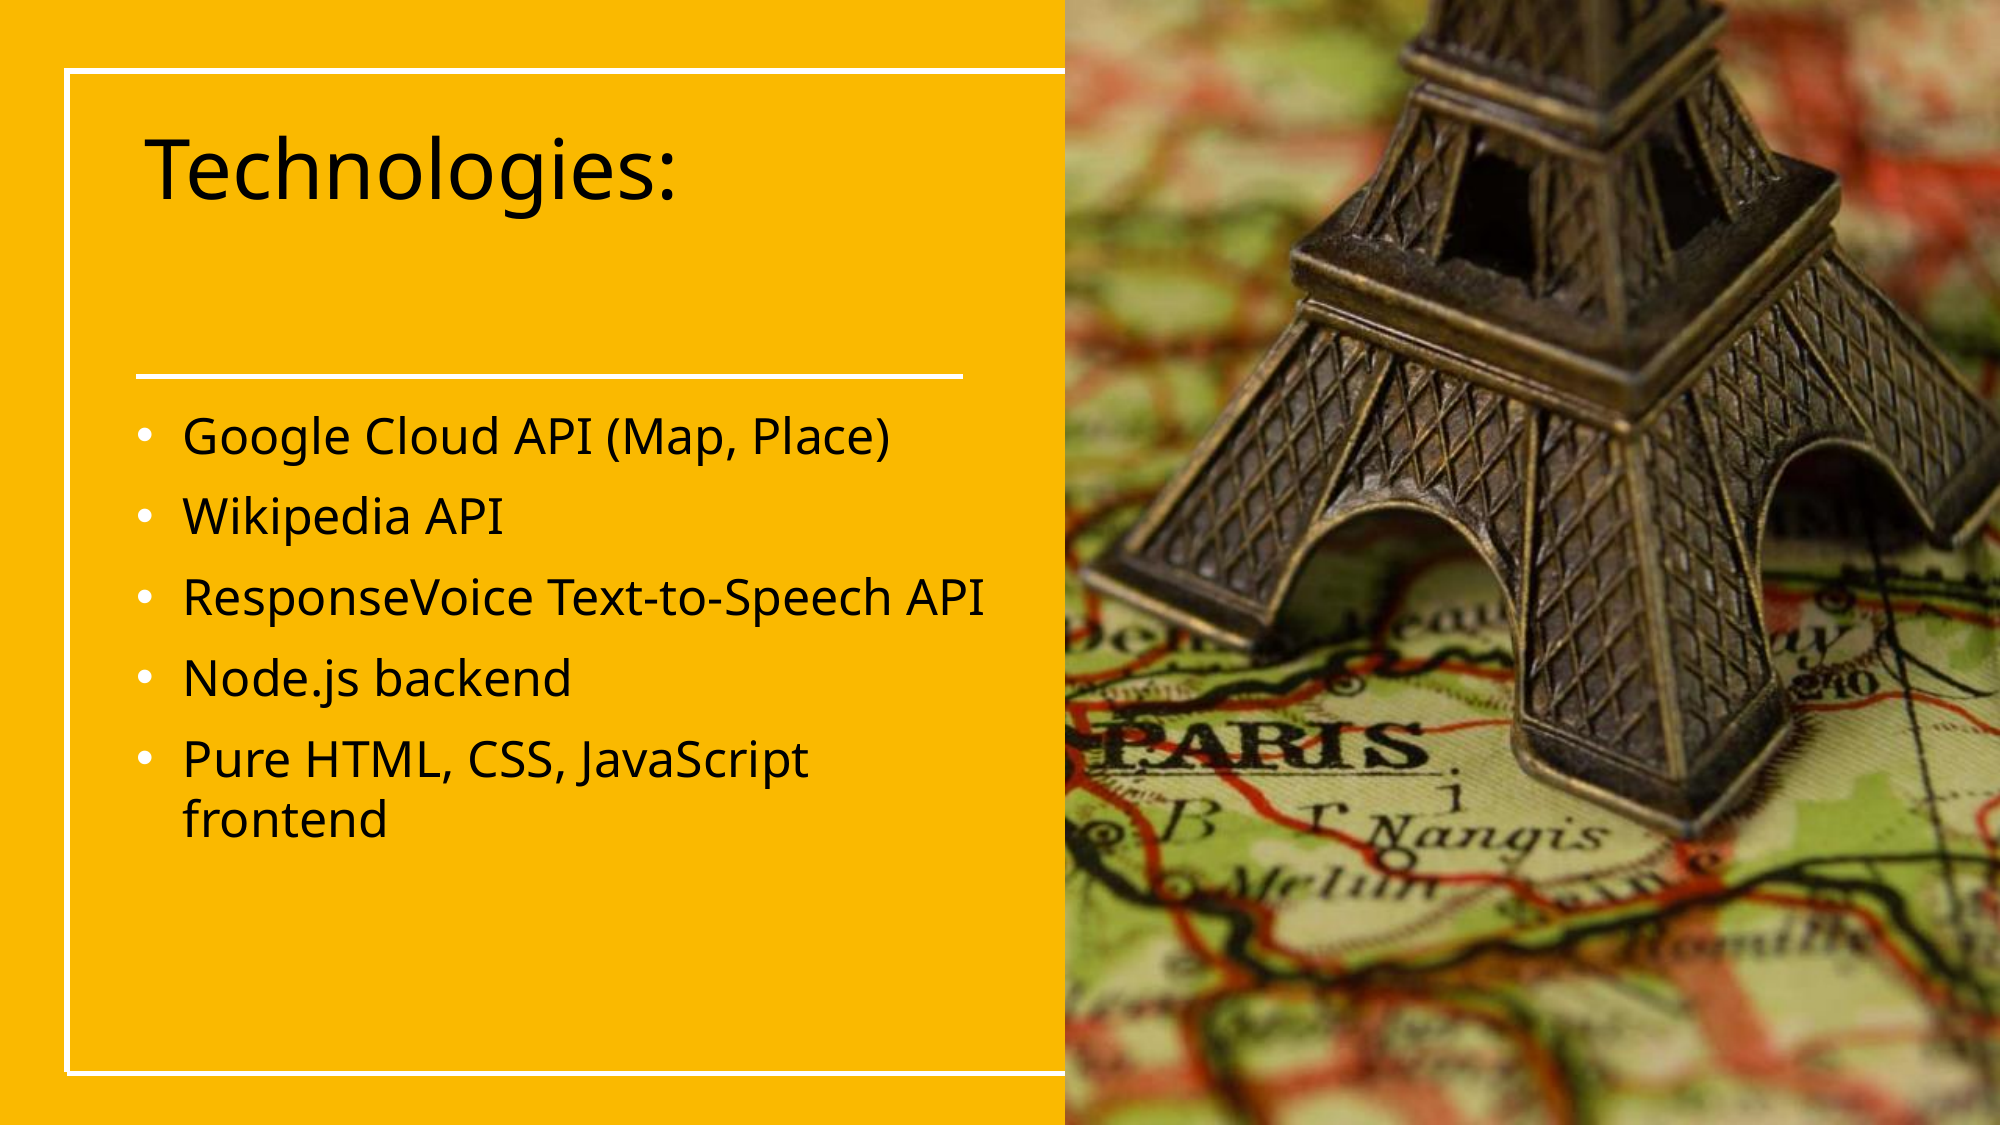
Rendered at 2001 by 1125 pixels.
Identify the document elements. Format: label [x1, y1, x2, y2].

picture [1065, 0, 2000, 1125]
text_box [64, 68, 1065, 1074]
